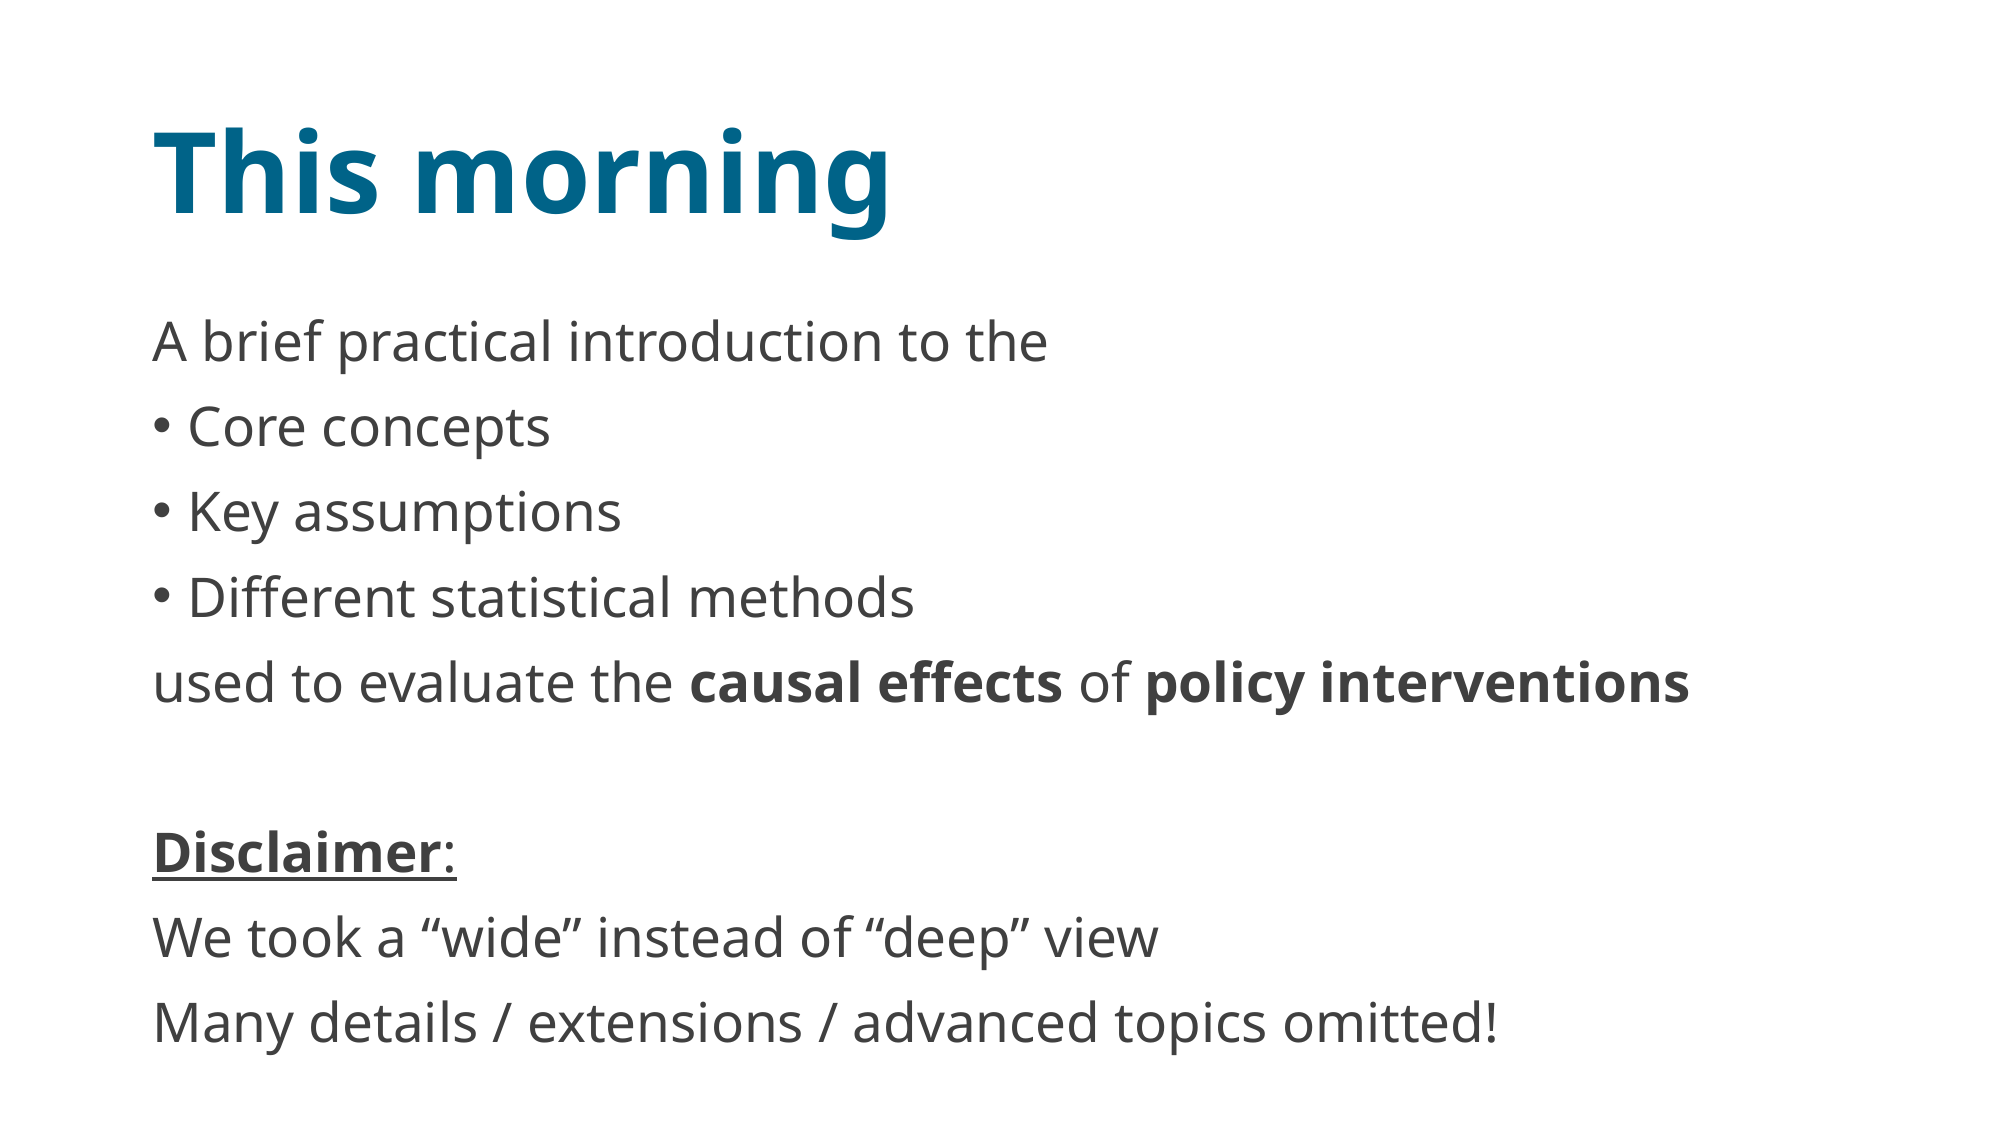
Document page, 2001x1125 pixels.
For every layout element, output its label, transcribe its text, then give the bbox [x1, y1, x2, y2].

list A brief practical introduction to the Core concepts Key assumptions Different statistical methods used to evaluate the causal effects of policy interventions Disclaimer: We took a “wide” instead of “deep” view Many details / extensions / advanced topics omitted! [137, 299, 1863, 1066]
title This morning [137, 59, 1863, 278]
